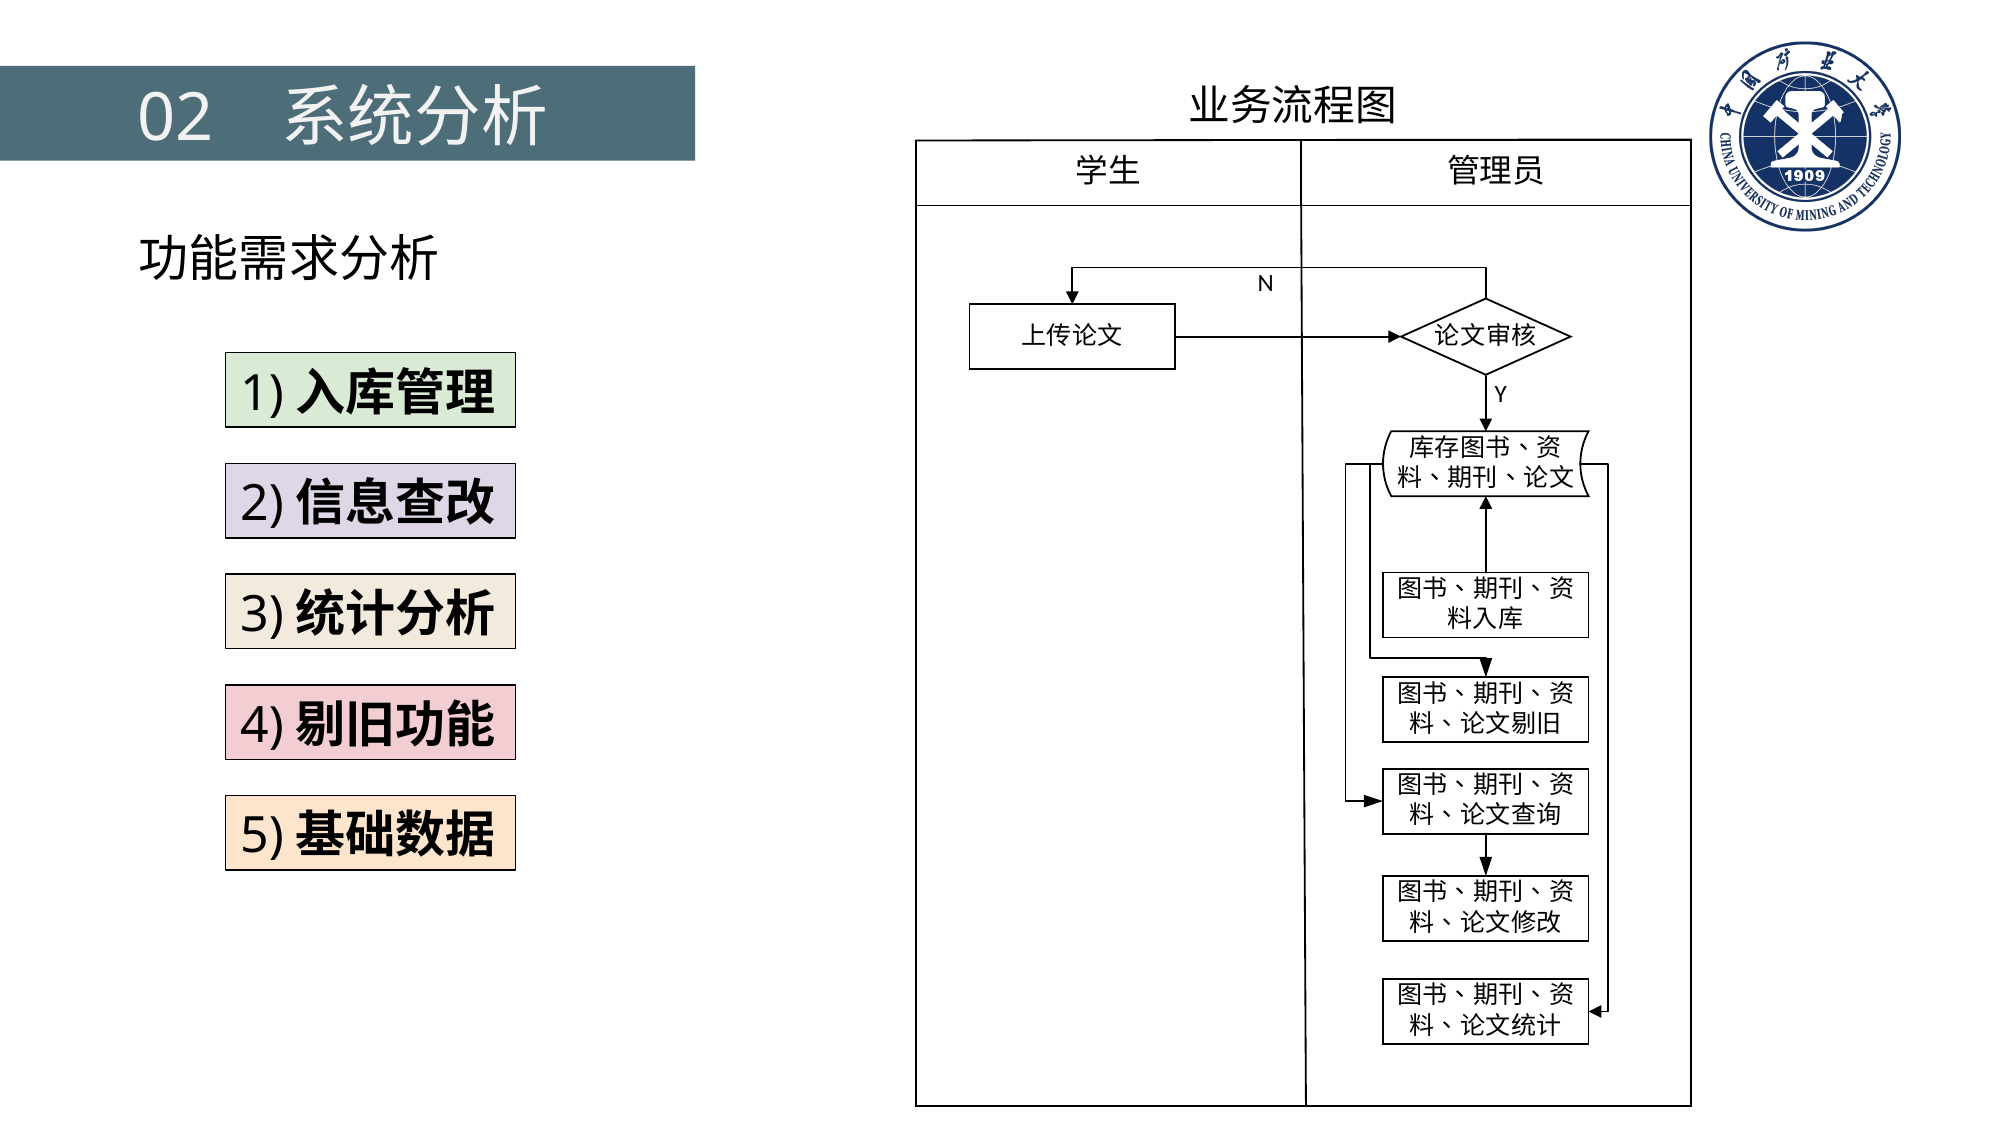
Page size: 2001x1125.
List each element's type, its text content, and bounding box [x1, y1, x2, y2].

picture [912, 37, 1925, 1107]
text_box 功能需求分析 [124, 218, 474, 294]
text_box 3)统计分析 [225, 574, 516, 649]
text_box 1)入库管理 [225, 352, 516, 428]
text_box 4)剔旧功能 [225, 684, 516, 760]
text_box 2)信息查改 [225, 463, 516, 538]
text_box 5)基础数据 [225, 795, 516, 871]
text_box 02 系统分析 [0, 65, 696, 161]
